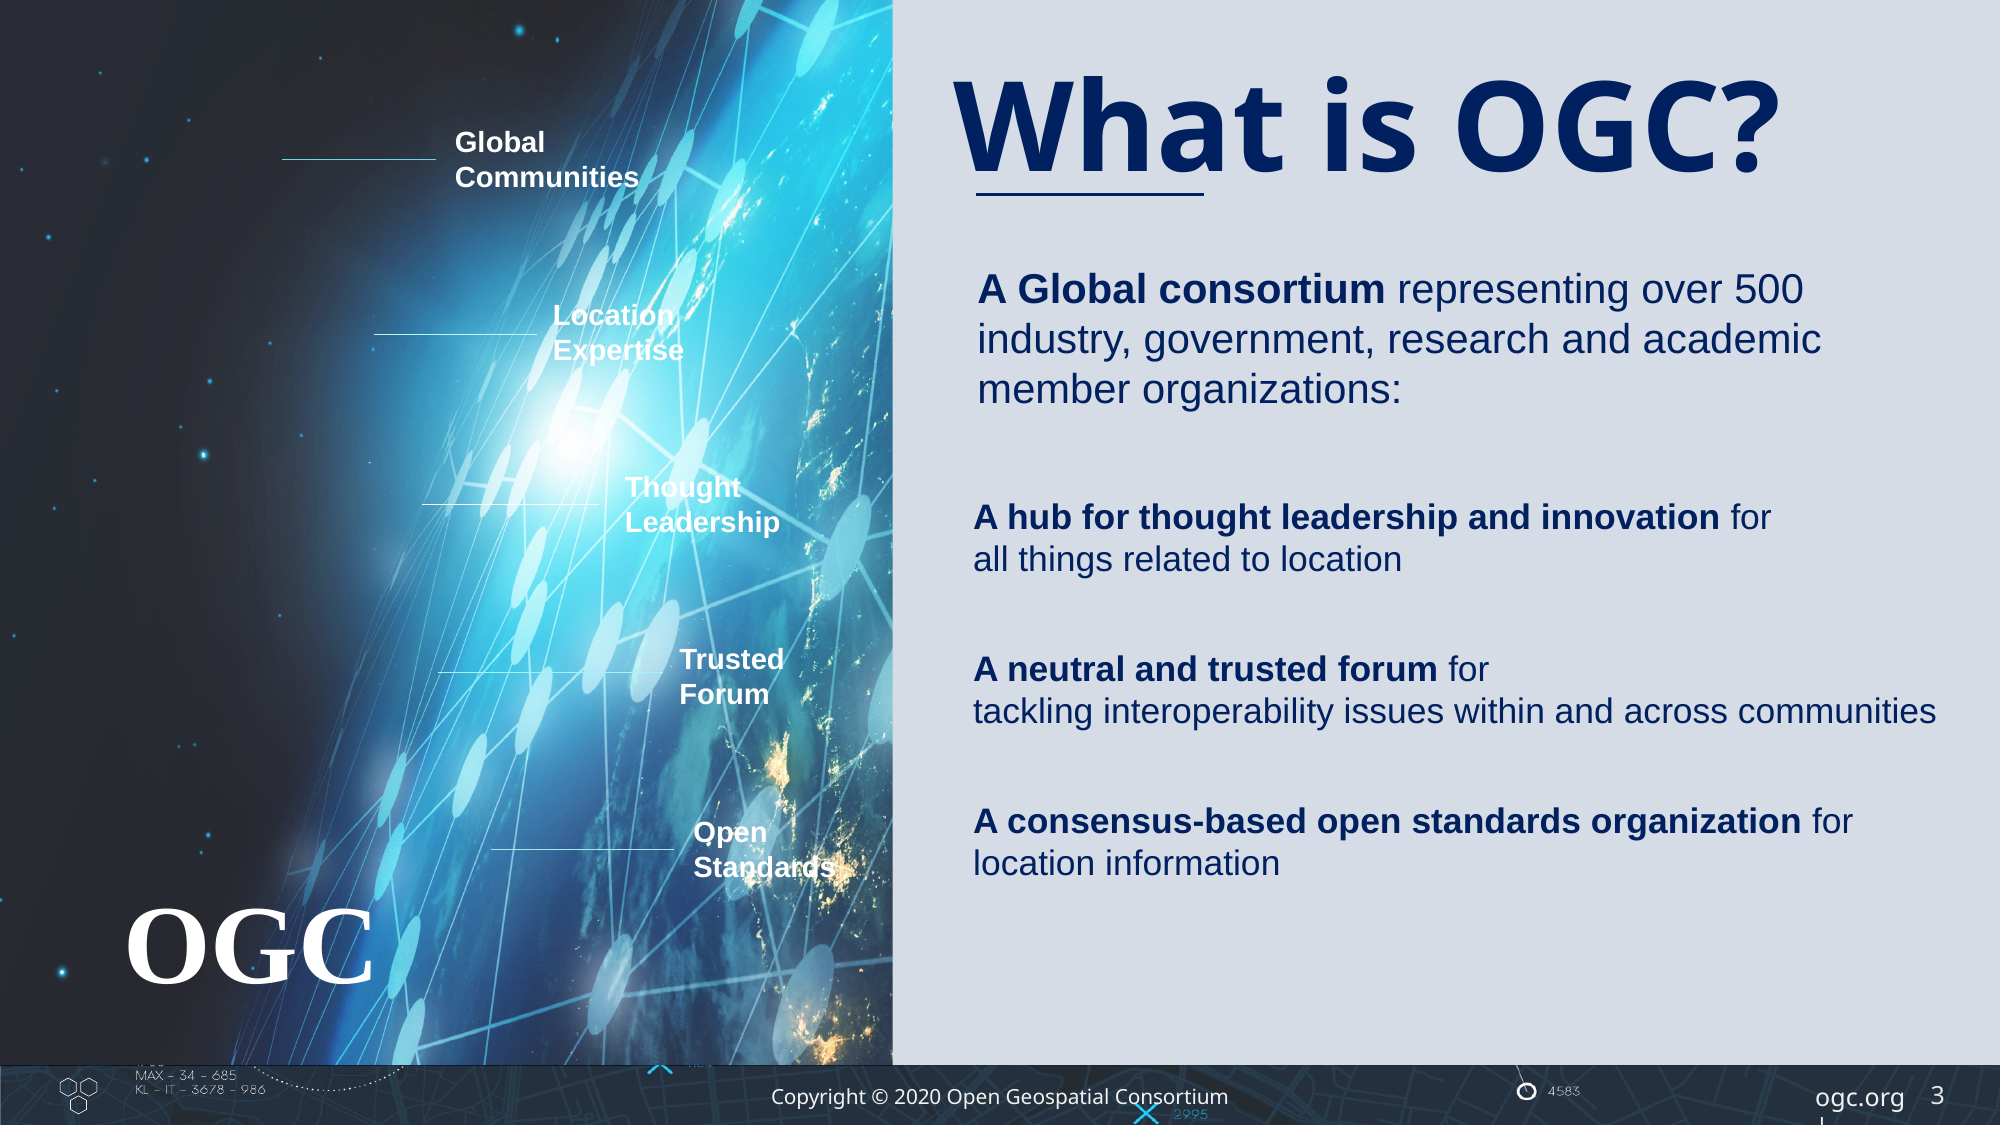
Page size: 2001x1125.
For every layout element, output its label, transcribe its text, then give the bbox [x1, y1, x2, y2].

slide_number 3 [1509, 1066, 1960, 1125]
title Overview of the draft specification [0, 0, 892, 1065]
picture [51, 1069, 106, 1123]
